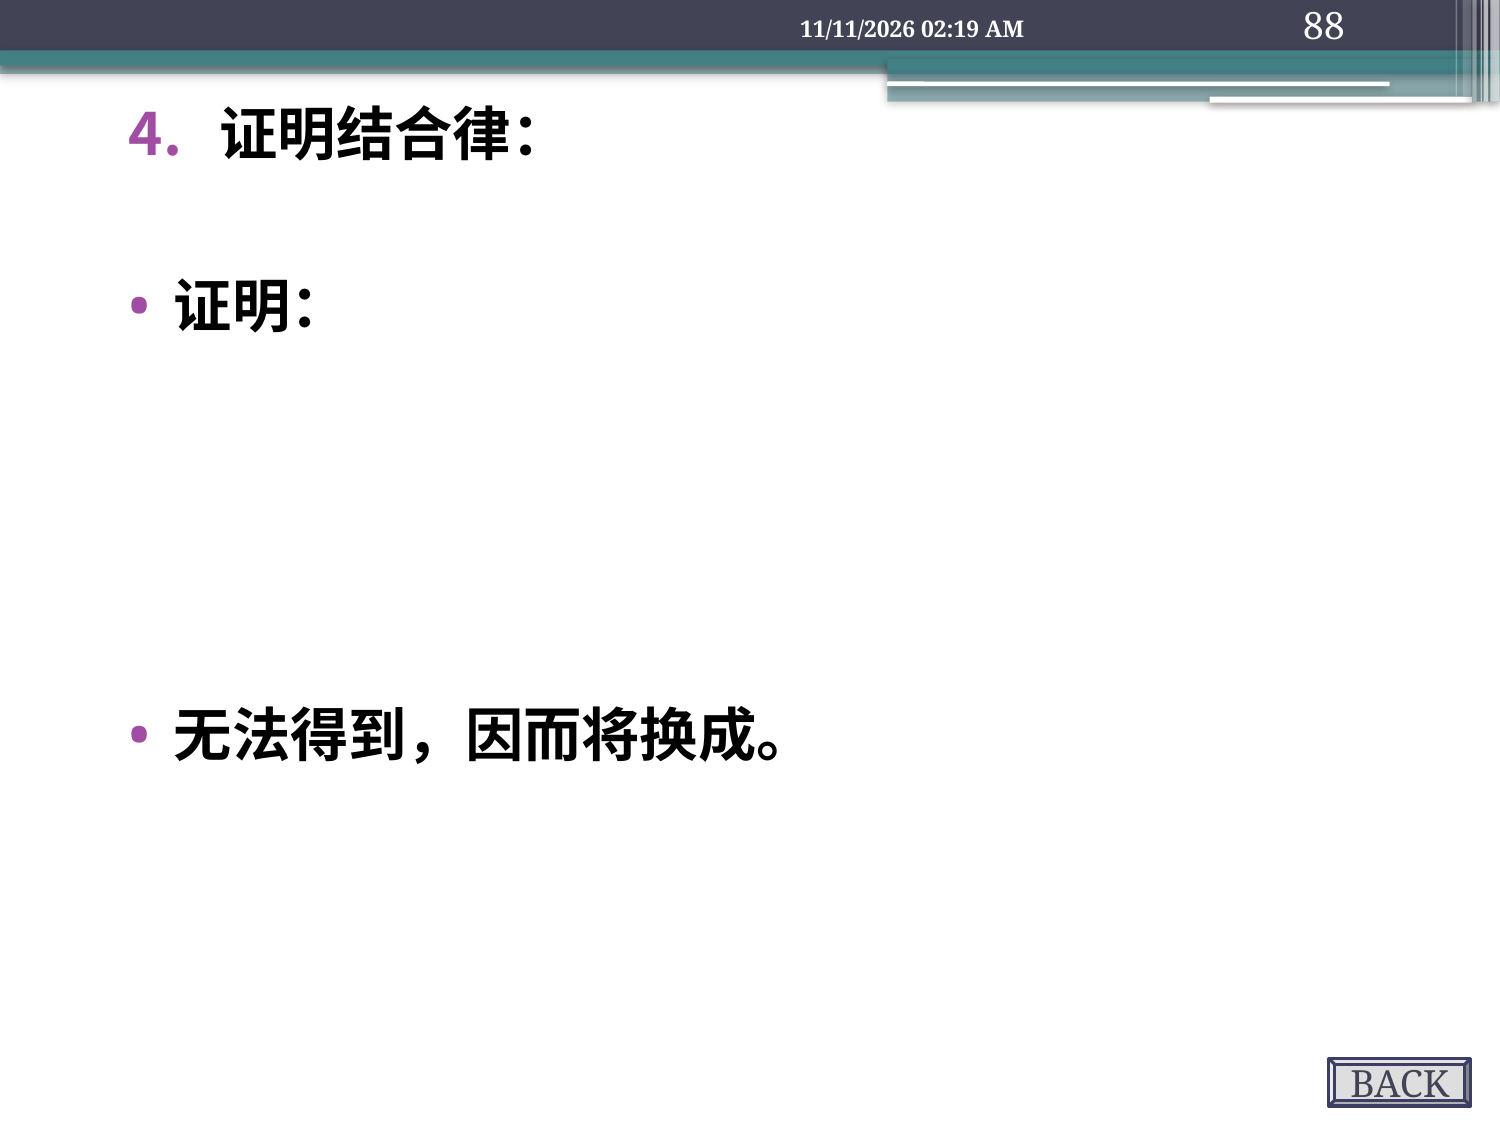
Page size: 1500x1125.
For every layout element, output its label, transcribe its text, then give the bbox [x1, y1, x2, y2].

slide_number 88 [1187, 0, 1360, 61]
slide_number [785, 7, 1167, 83]
text_box BACK [1327, 1057, 1472, 1108]
